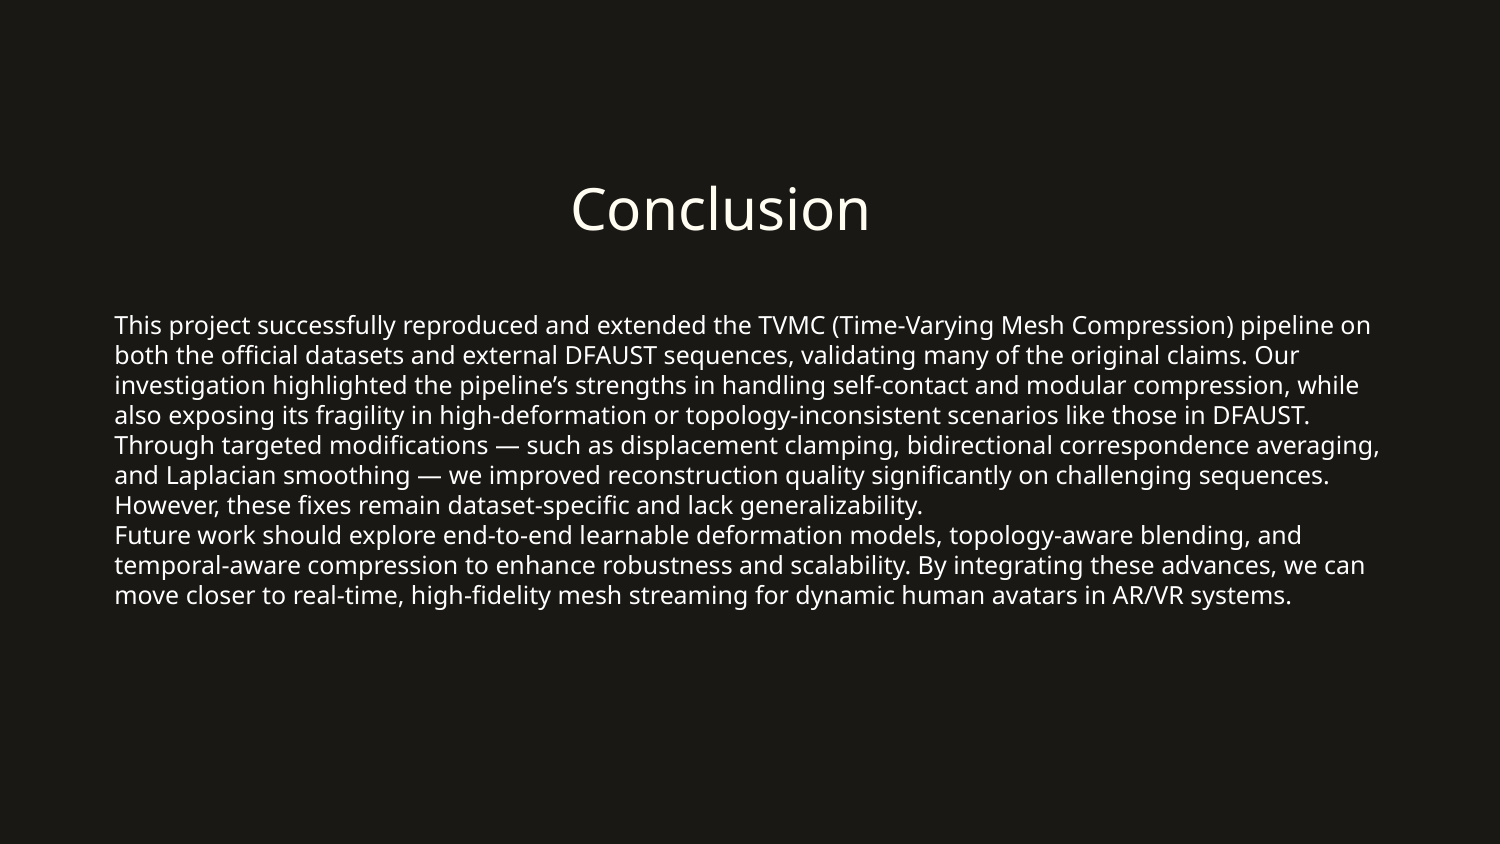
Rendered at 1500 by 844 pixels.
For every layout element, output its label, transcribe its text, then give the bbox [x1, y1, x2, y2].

text_box Conclusion [115, 164, 1326, 250]
text_box This project successfully reproduced and extended the TVMC (Time-Varying Mesh Compression) pipeline on both the official datasets and external DFAUST sequences, validating many of the original claims. Our investigation highlighted the pipeline’s strengths in handling self-contact and modular compression, while also exposing its fragility in high-deformation or topology-inconsistent scenarios like those in DFAUST. Through targeted modifications — such as displacement clamping, bidirectional correspondence averaging, and Laplacian smoothing — we improved reconstruction quality significantly on challenging sequences. However, these fixes remain dataset-specific and lack generalizability. Future work should explore end-to-end learnable deformation models, topology-aware blending, and temporal-aware compression to enhance robustness and scalability. By integrating these advances, we can move closer to real-time, high-fidelity mesh streaming for dynamic human avatars in AR/VR systems. [99, 272, 1401, 677]
